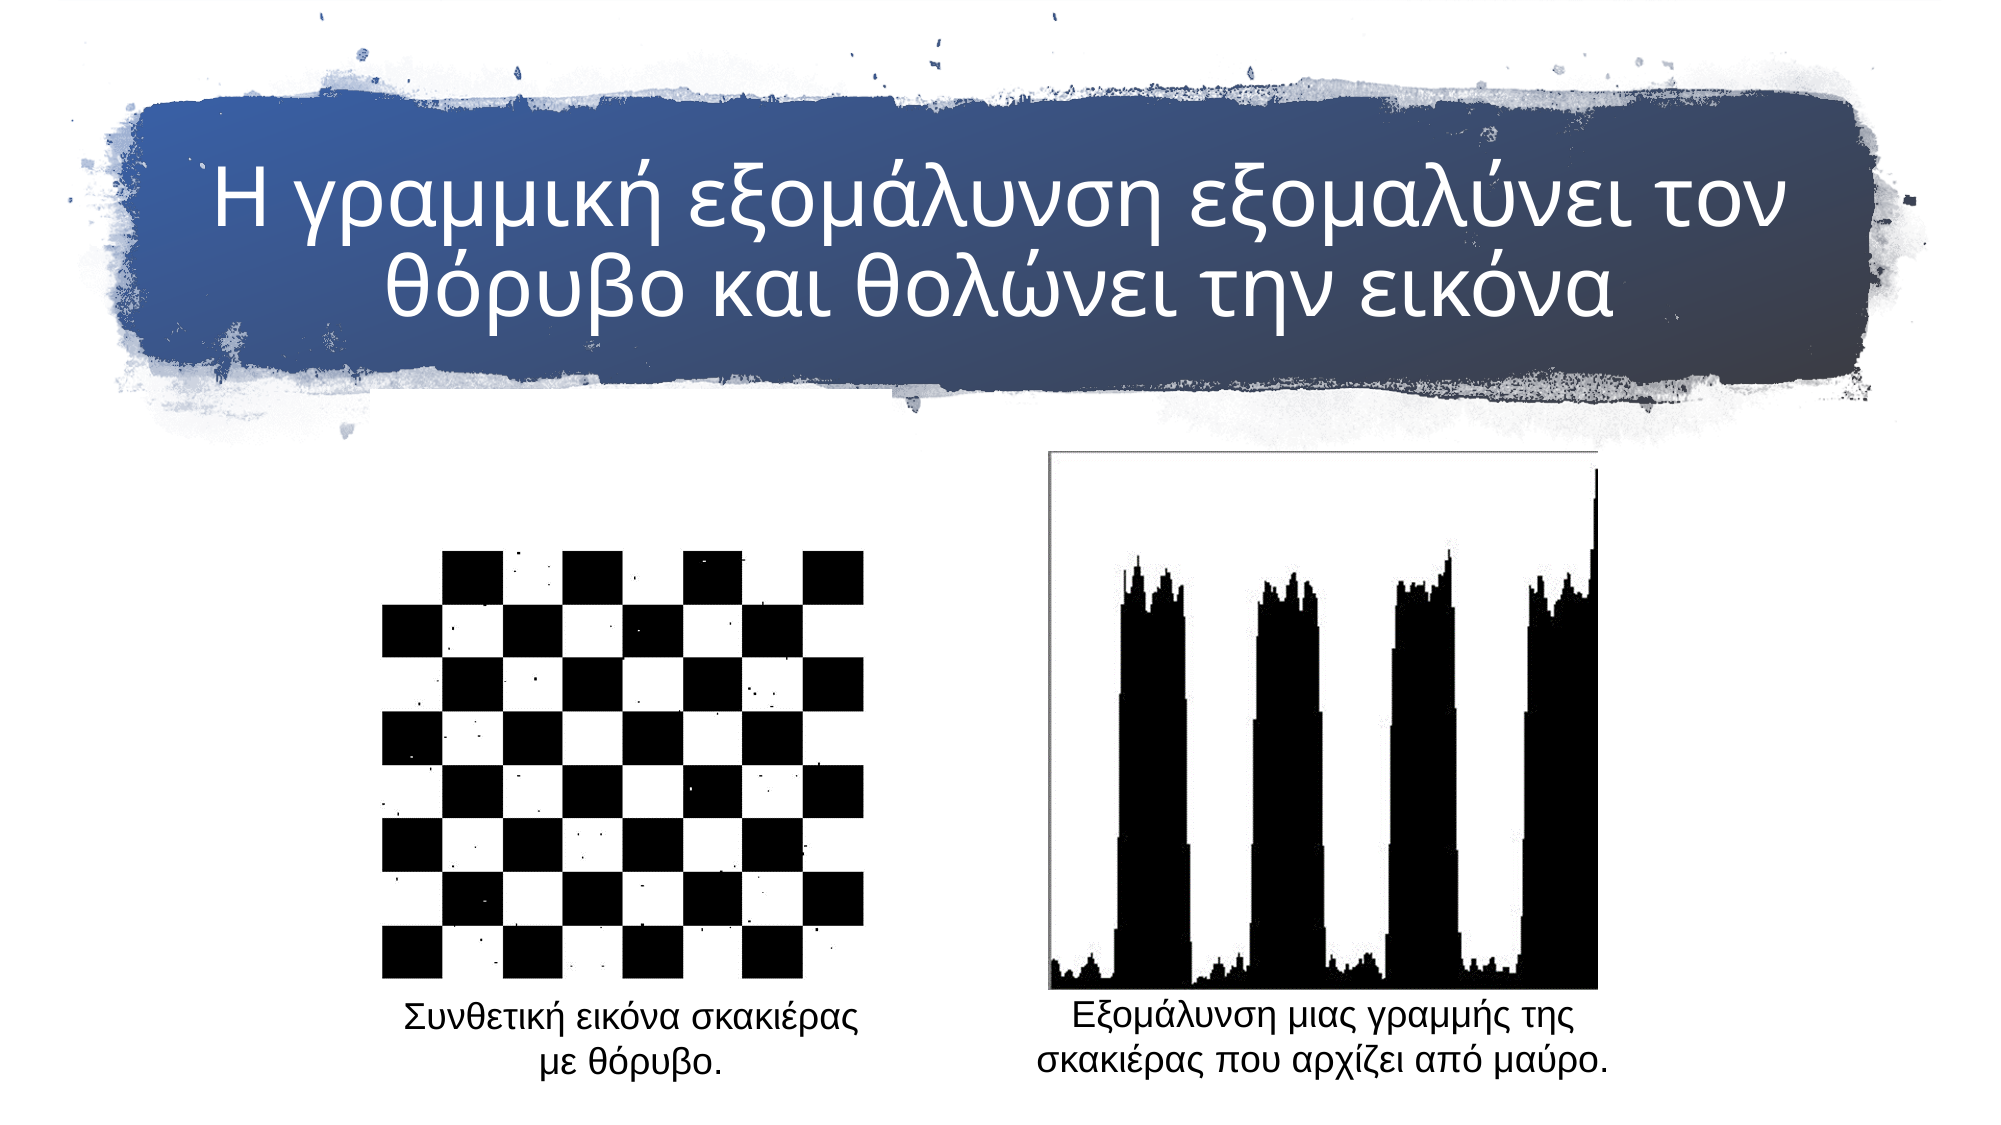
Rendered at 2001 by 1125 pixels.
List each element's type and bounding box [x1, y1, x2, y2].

list [370, 389, 892, 990]
picture [0, 0, 2000, 1125]
